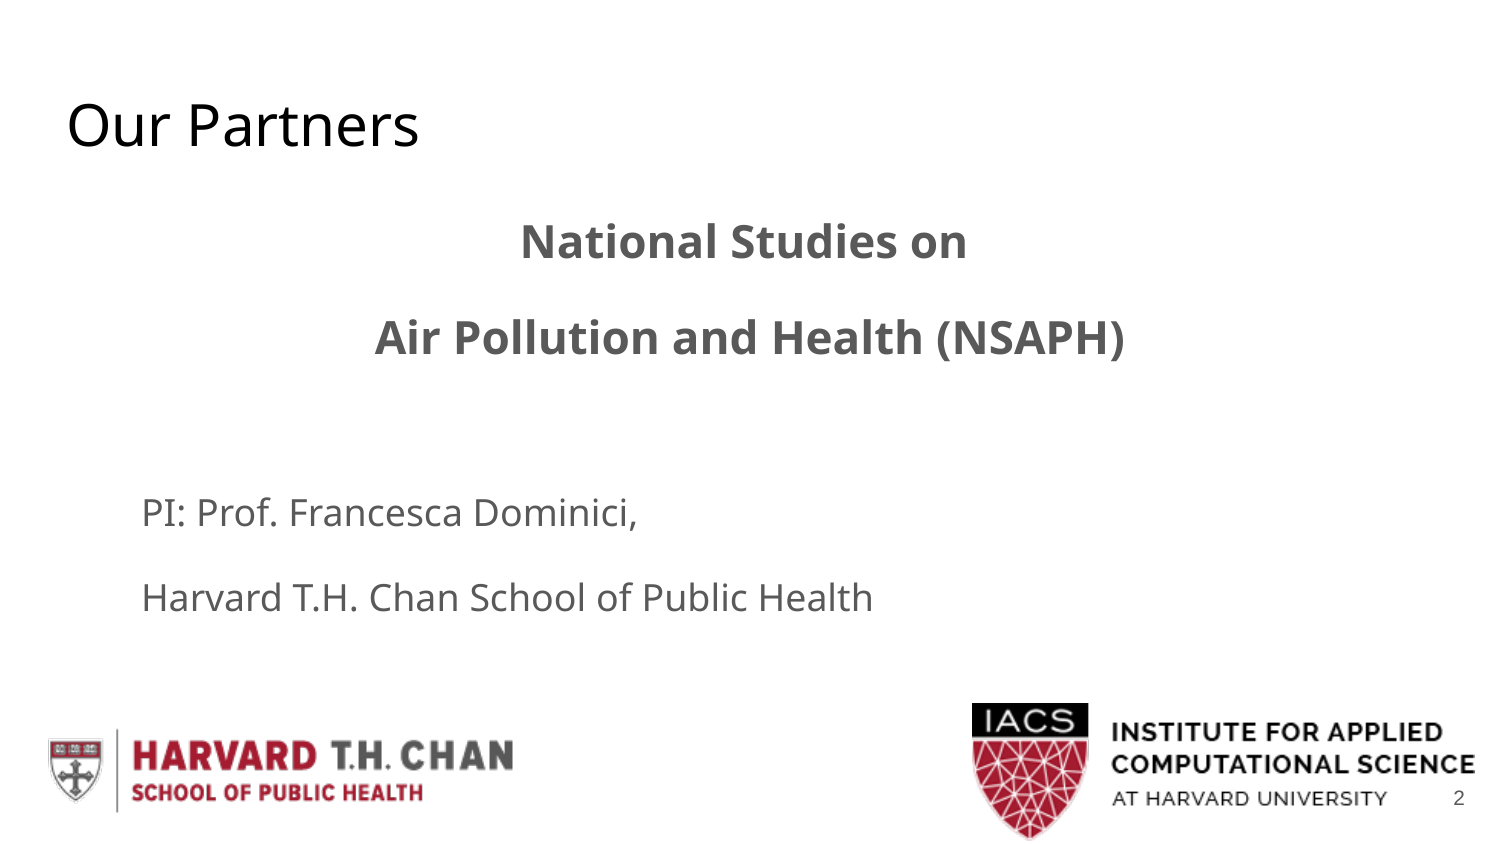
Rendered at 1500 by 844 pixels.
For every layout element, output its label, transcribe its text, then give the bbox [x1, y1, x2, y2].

picture [0, 702, 574, 844]
title Our Partners [51, 72, 1449, 167]
list National Studies on Air Pollution and Health (NSAPH) PI: Prof. Francesca Dominici, Harvard T.H. Chan School of Public Health [51, 189, 1449, 750]
picture [972, 702, 1476, 842]
